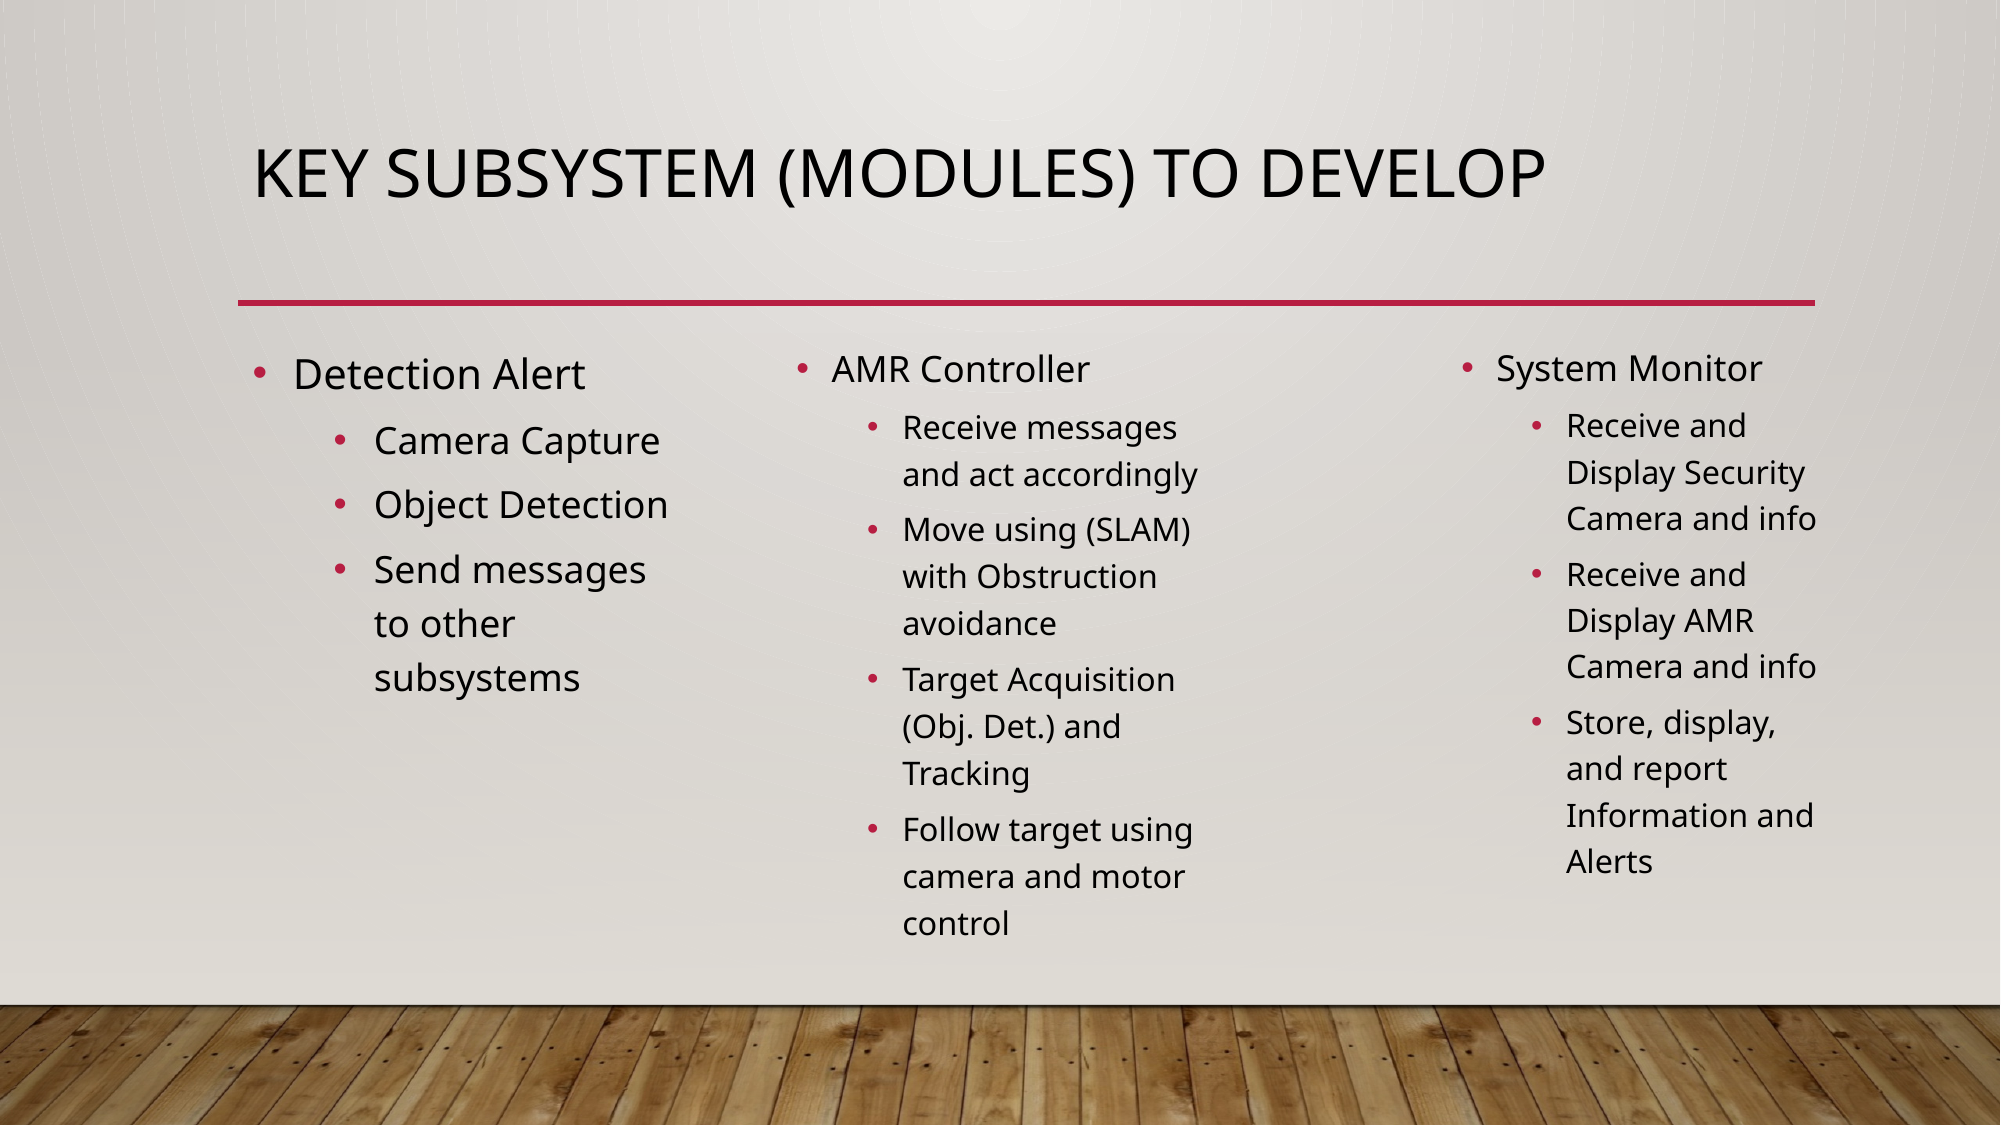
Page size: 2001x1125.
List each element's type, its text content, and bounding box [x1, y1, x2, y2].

text_box System Monitor Receive and Display Security Camera and info Receive and Display AMR Camera and info Store, display, and report Information and Alerts [1446, 329, 1833, 896]
list Detection Alert Camera Capture Object Detection Send messages to other subsystems [237, 329, 690, 896]
list AMR Controller Receive messages and act accordingly Move using (SLAM) with Obstruction avoidance Target Acquisition (Obj. Det.) and Tracking Follow target using camera and motor control [781, 329, 1219, 992]
title Key subsystem (Modules) to develop [237, 132, 1814, 306]
picture [0, 1005, 2000, 1125]
